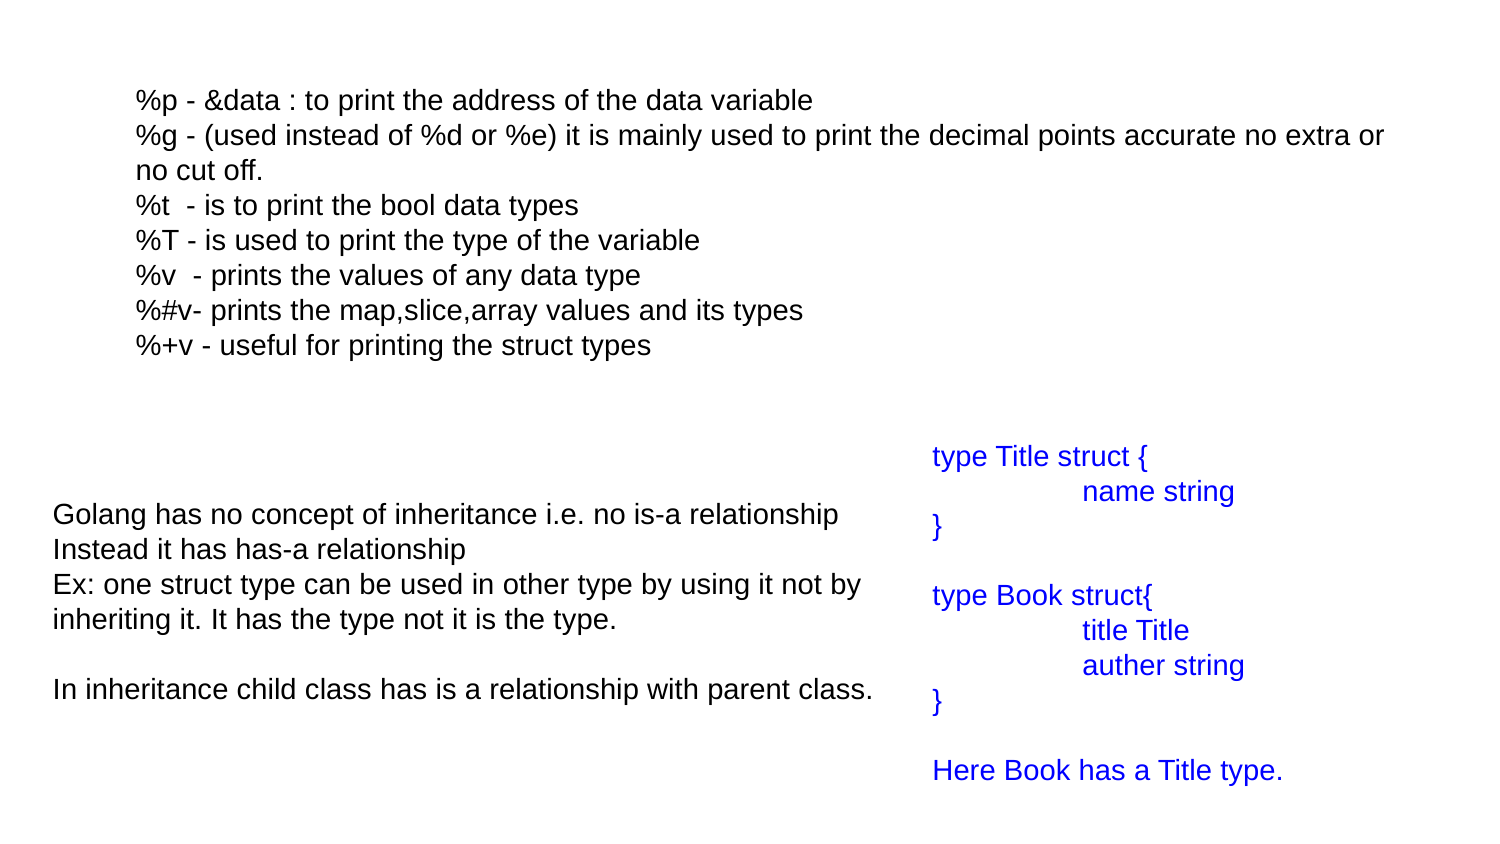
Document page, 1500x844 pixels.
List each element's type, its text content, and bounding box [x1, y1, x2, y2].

text_box Golang has no concept of inheritance i.e. no is-a relationship Instead it has has-a relationship Ex: one struct type can be used in other type by using it not by inheriting it. It has the type not it is the type. In inheritance child class has is a relationship with parent class. [37, 480, 906, 721]
text_box %p - &data : to print the address of the data variable %g - (used instead of %d or %e) it is mainly used to print the decimal points accurate no extra or no cut off. %t - is to print the bool data types %T - is used to print the type of the variable %v - prints the values of any data type %#v- prints the map,slice,array values and its types %+v - useful for printing the struct types [120, 66, 1436, 376]
text_box type Title struct { name string } type Book struct{ title Title auther string } Here Book has a Title type. [917, 421, 1483, 802]
